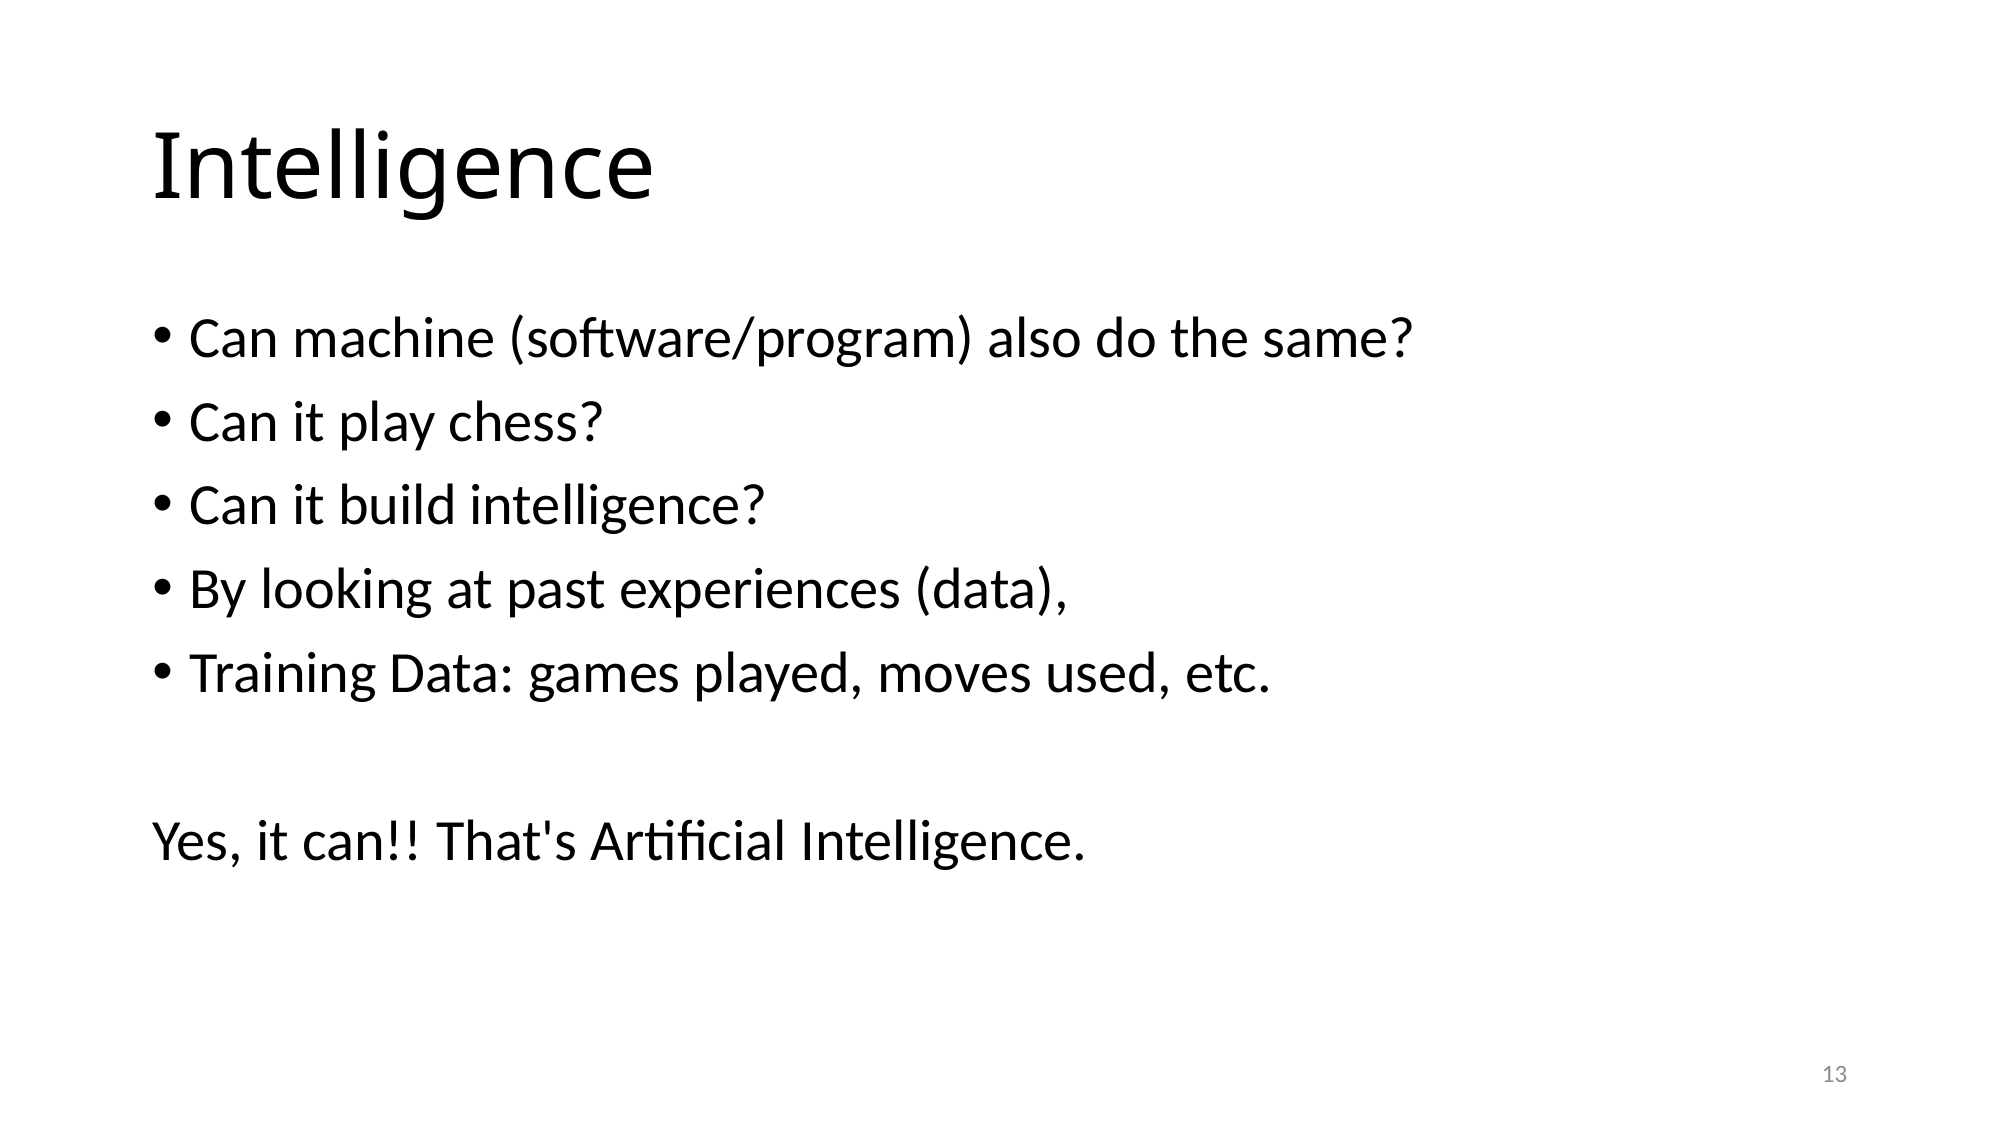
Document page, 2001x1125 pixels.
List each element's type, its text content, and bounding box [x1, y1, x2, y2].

title Intelligence [137, 59, 1863, 278]
slide_number 13 [1412, 1042, 1863, 1103]
list Can machine (software/program) also do the same? Can it play chess? Can it build intelligence? By looking at past experiences (data), Training Data: games played, moves used, etc. Yes, it can!! That's Artiﬁcial Intelligence. [137, 299, 1863, 1014]
